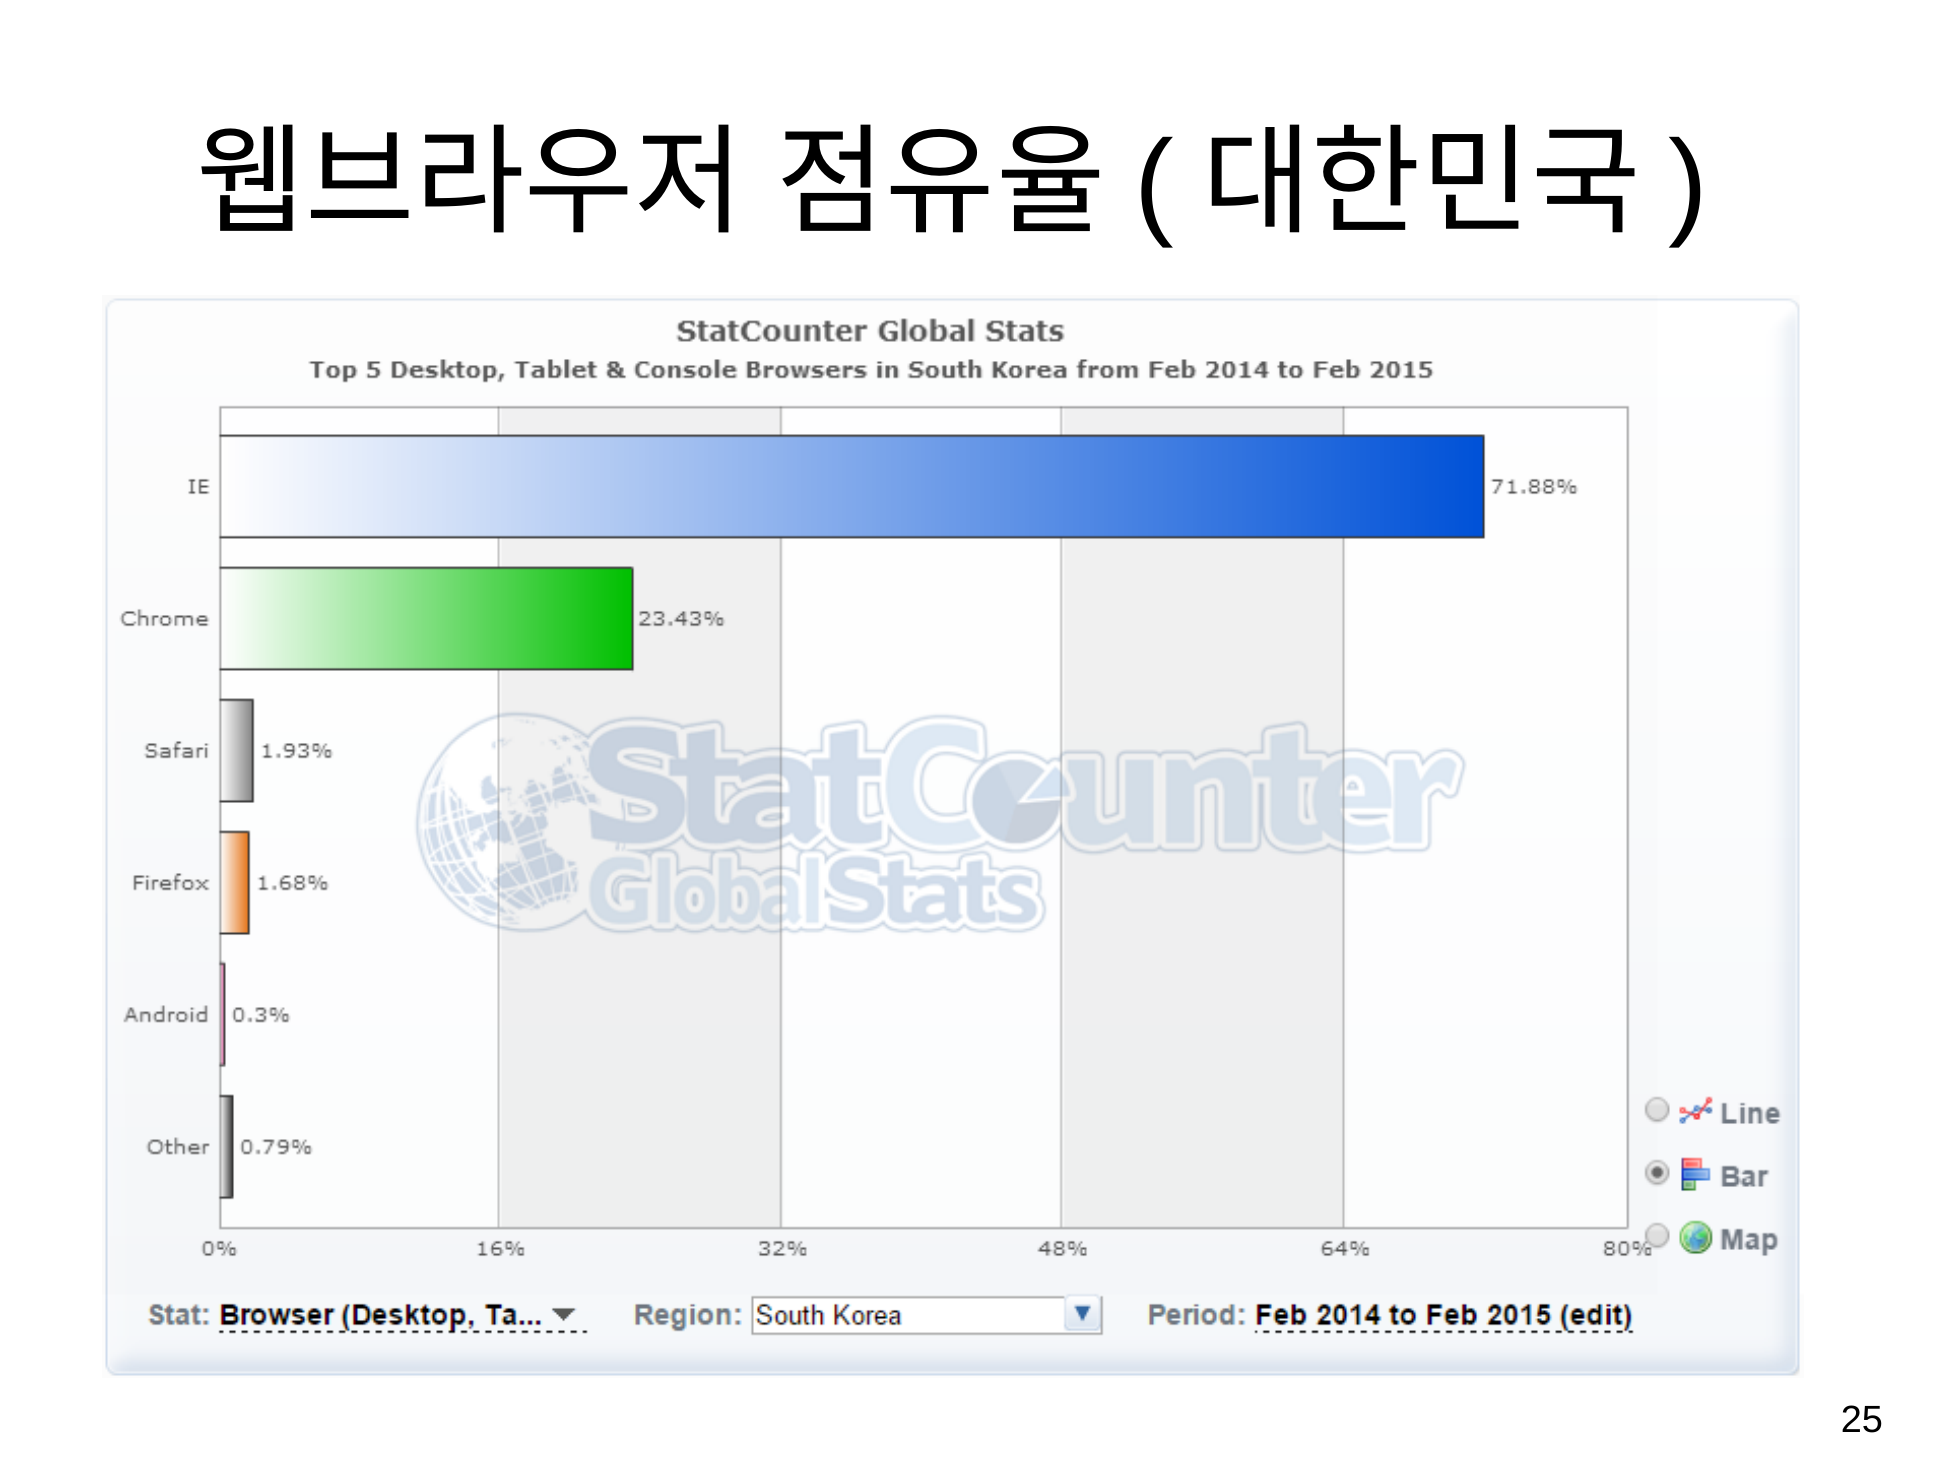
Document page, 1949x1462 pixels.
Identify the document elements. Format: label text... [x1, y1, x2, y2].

picture [101, 295, 1804, 1378]
title 웹브라우저 점유율(대한민국) [156, 92, 1749, 255]
slide_number ‹#› [1492, 1372, 1899, 1462]
